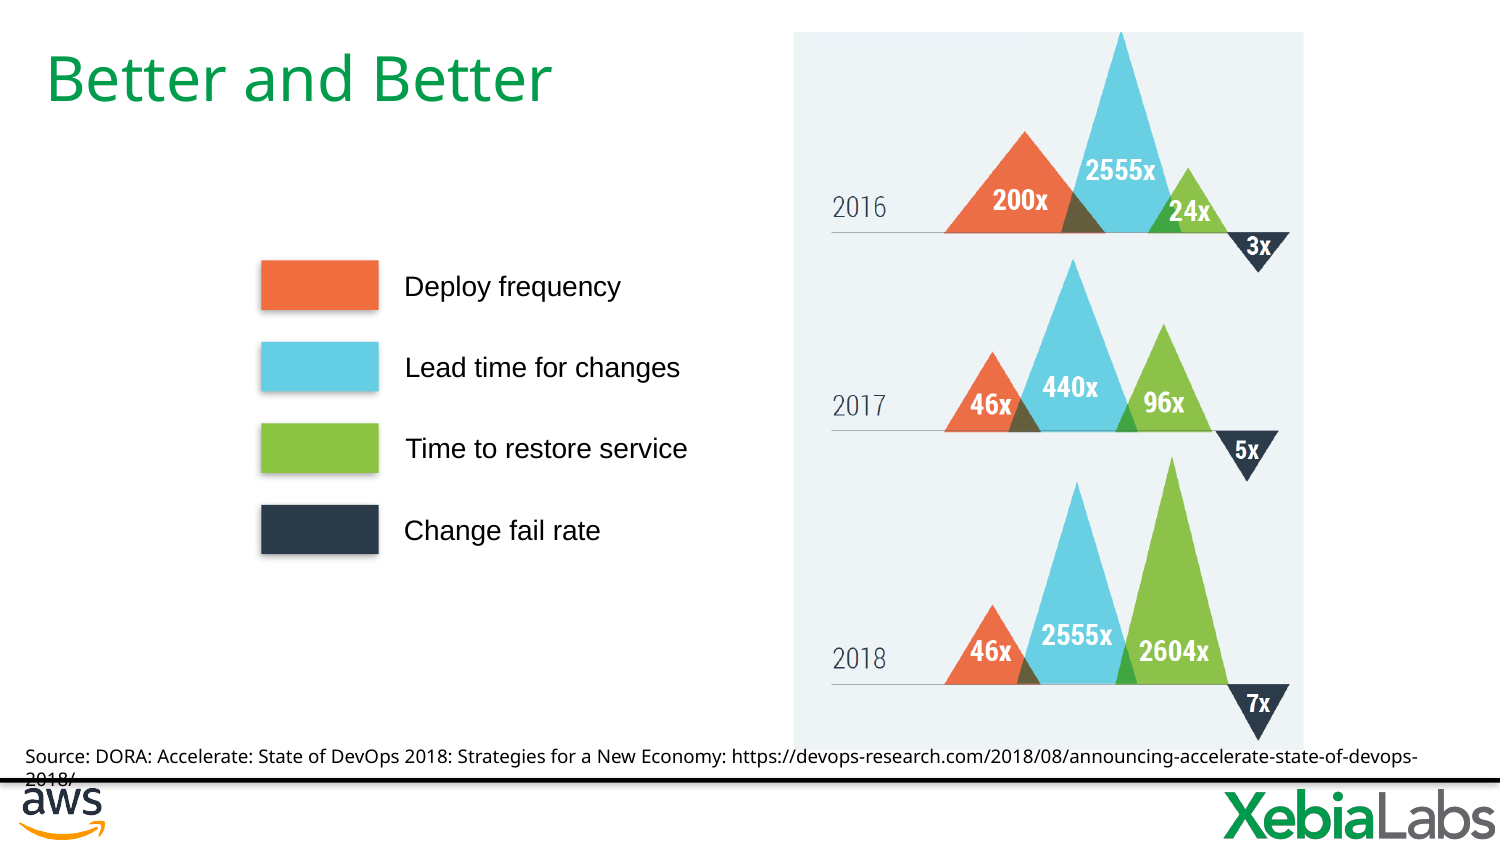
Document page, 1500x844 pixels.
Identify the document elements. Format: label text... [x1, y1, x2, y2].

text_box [261, 341, 699, 392]
picture [793, 31, 1304, 751]
text_box Source: DORA: Accelerate: State of DevOps 2018: Strategies for a New Economy: https://devops-research.com/2018/08/announcing-accelerate-state-of-devops-2018/ [14, 739, 1477, 796]
title Better and Better [30, 32, 699, 127]
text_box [261, 423, 707, 474]
picture [1218, 788, 1500, 840]
picture [19, 796, 105, 840]
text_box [260, 260, 639, 311]
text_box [260, 504, 619, 555]
